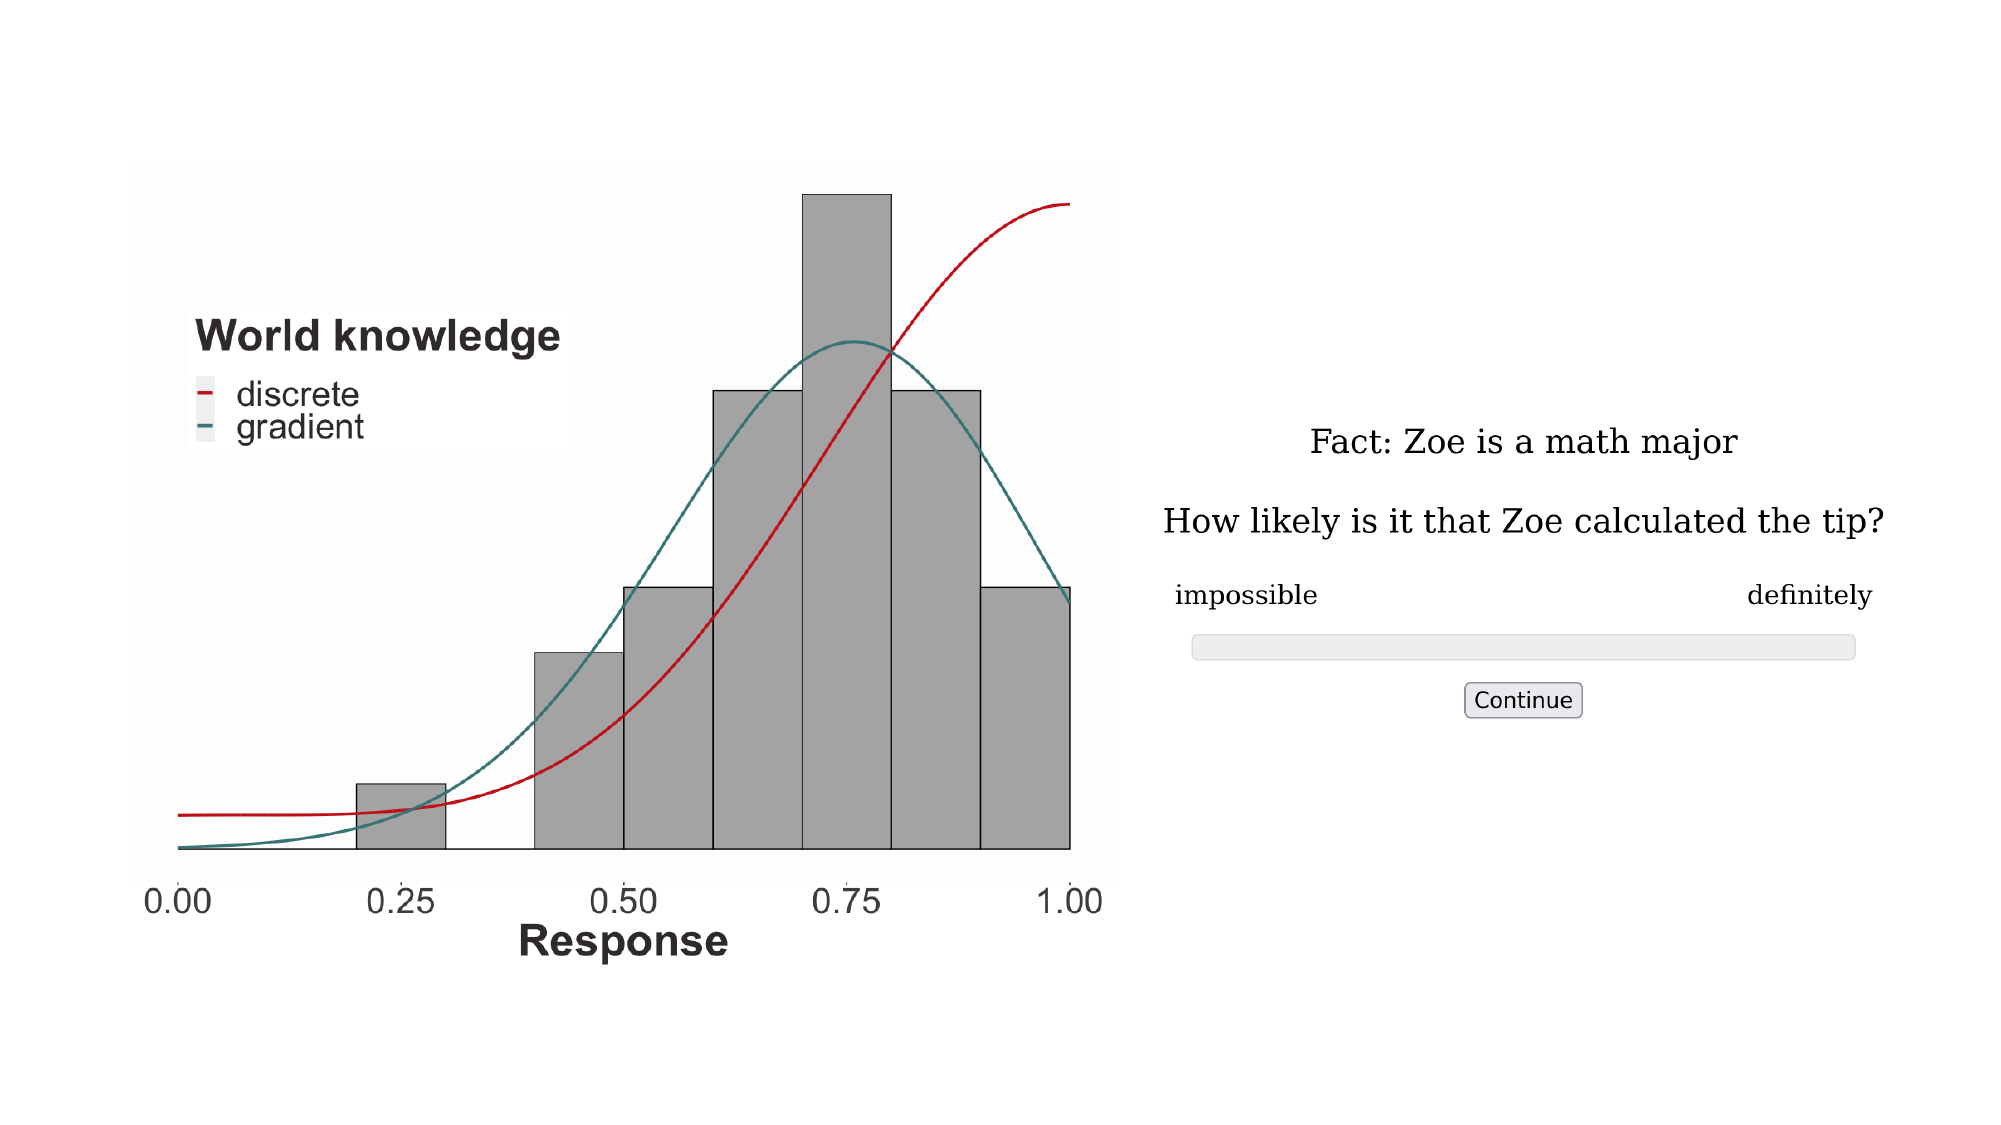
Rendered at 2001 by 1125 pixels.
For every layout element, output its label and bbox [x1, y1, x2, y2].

picture [124, 155, 1935, 970]
